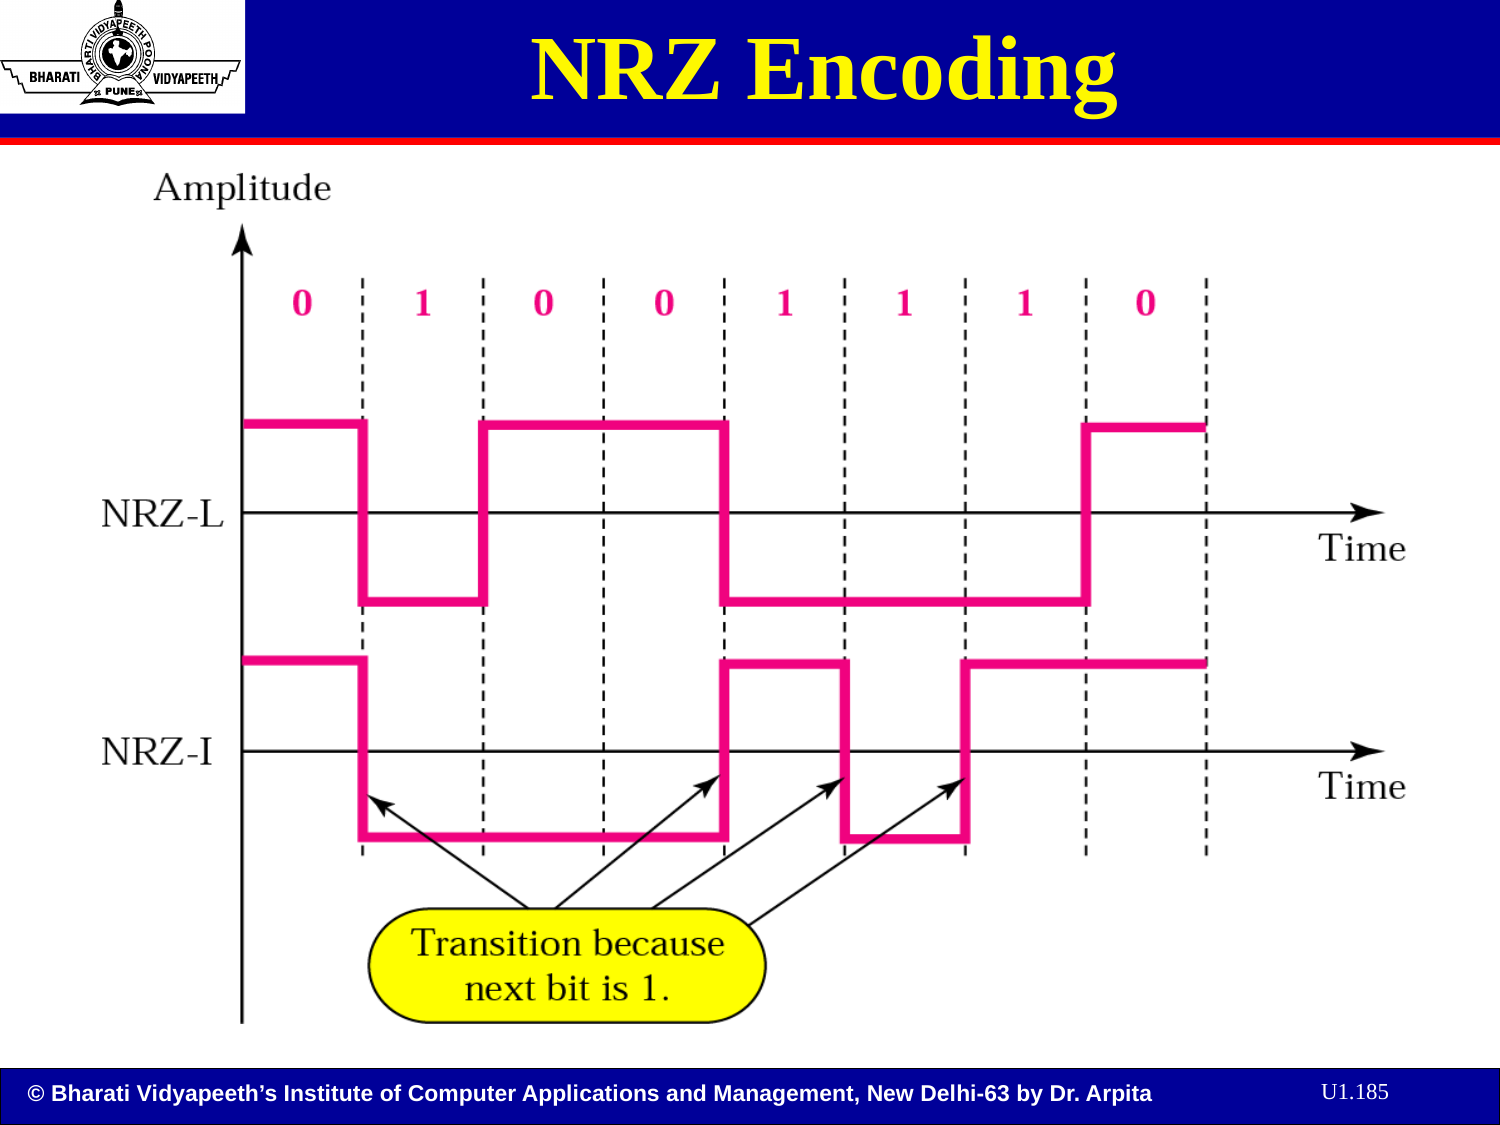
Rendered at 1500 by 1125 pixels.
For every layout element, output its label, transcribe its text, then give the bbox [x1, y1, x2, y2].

title NRZ Encoding [150, 0, 1500, 188]
picture [0, 0, 150, 106]
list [101, 166, 1407, 1024]
